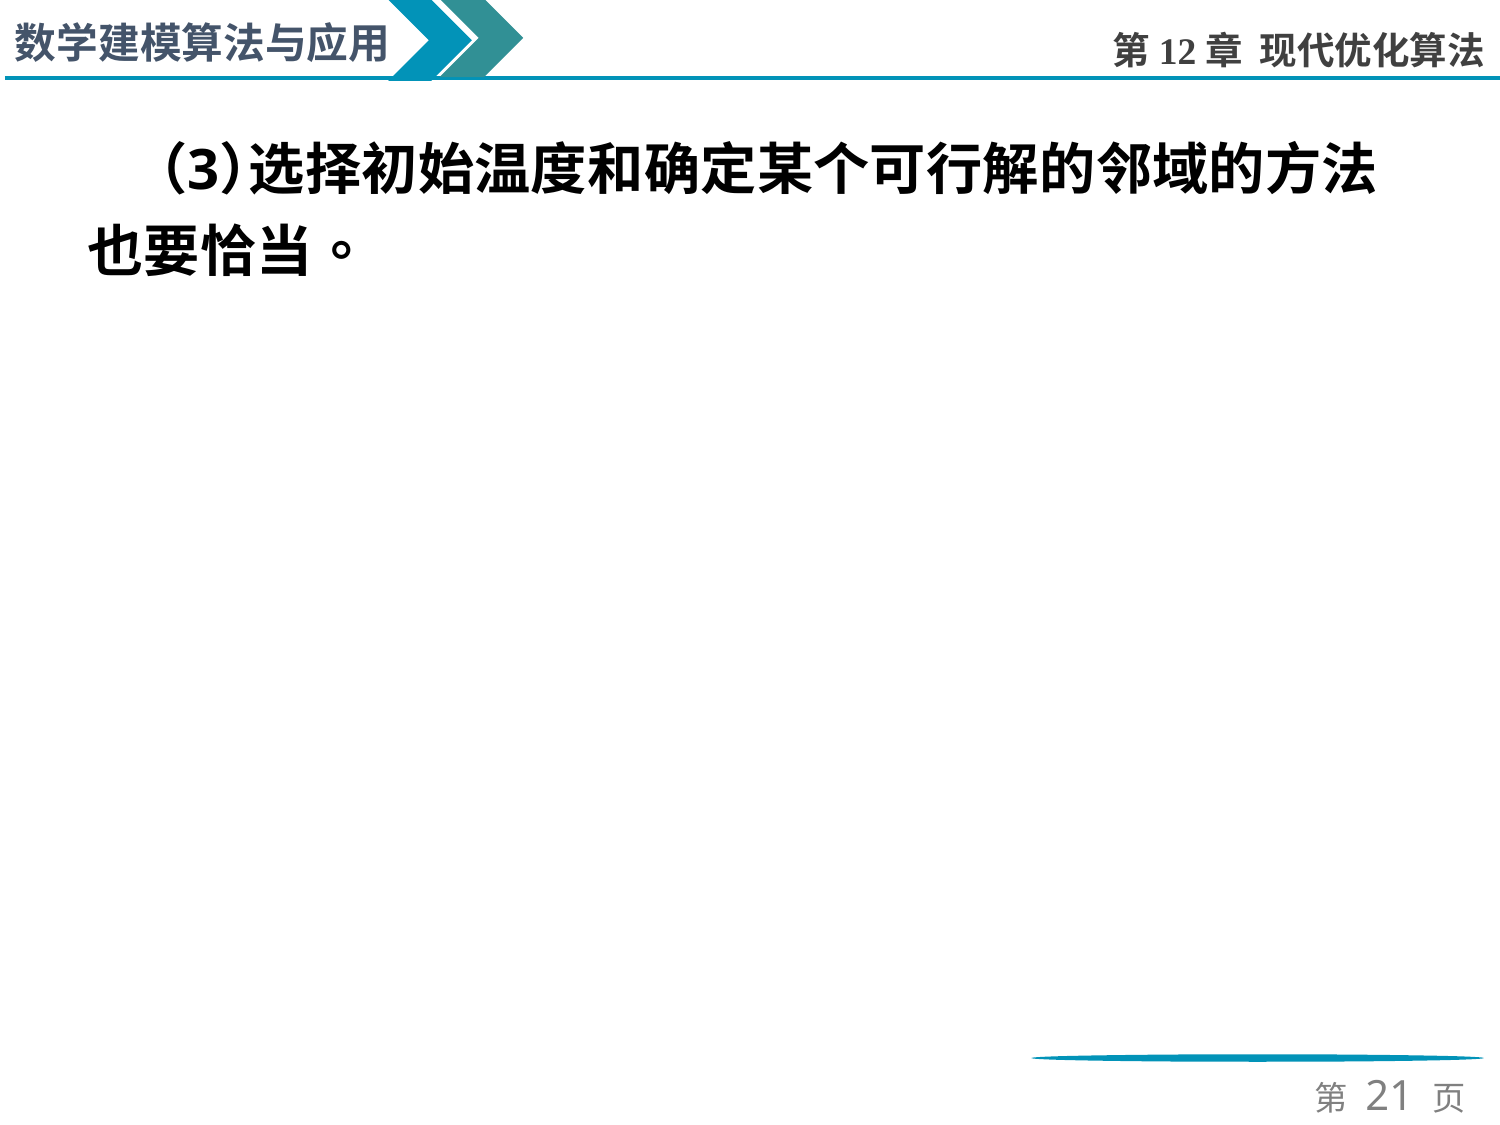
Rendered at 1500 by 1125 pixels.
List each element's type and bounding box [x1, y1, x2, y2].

text_box [87, 131, 1377, 594]
